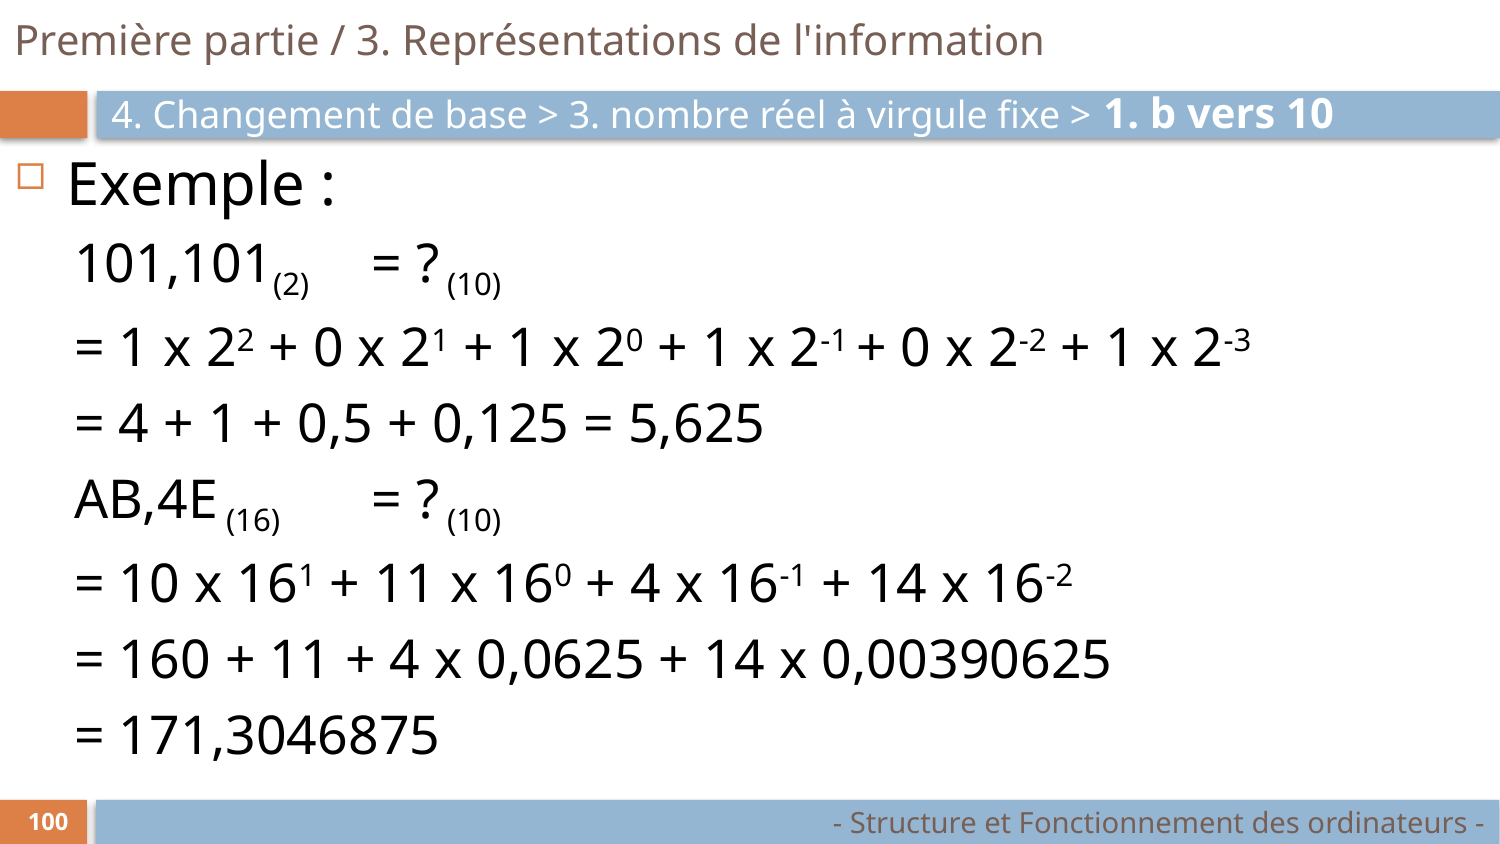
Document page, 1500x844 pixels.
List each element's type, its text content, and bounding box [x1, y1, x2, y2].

text_box 4. Changement de base > 3. nombre réel à virgule fixe > 1. b vers 10 [96, 91, 1500, 133]
footer - Structure et Fonctionnement des ordinateurs - [112, 800, 1500, 844]
title Première partie / 3. Représentations de l'information [0, 0, 1500, 80]
list Exemple : 101,101(2) = ? (10) = 1 x 22 + 0 x 21 + 1 x 20 + 1 x 2-1 + 0 x 2-2 + 1 x 2-3 = 4 + 1 + 0,5 + 0,125 = 5,625 AB,4E (16) = ? (10) = 10 x 161 + 11 x 160 + 4 x 16-1 + 14 x 16-2 = 160 + 11 + 4 x 0,0625 + 14 x 0,00390625 = 171,3046875 [0, 138, 1500, 800]
